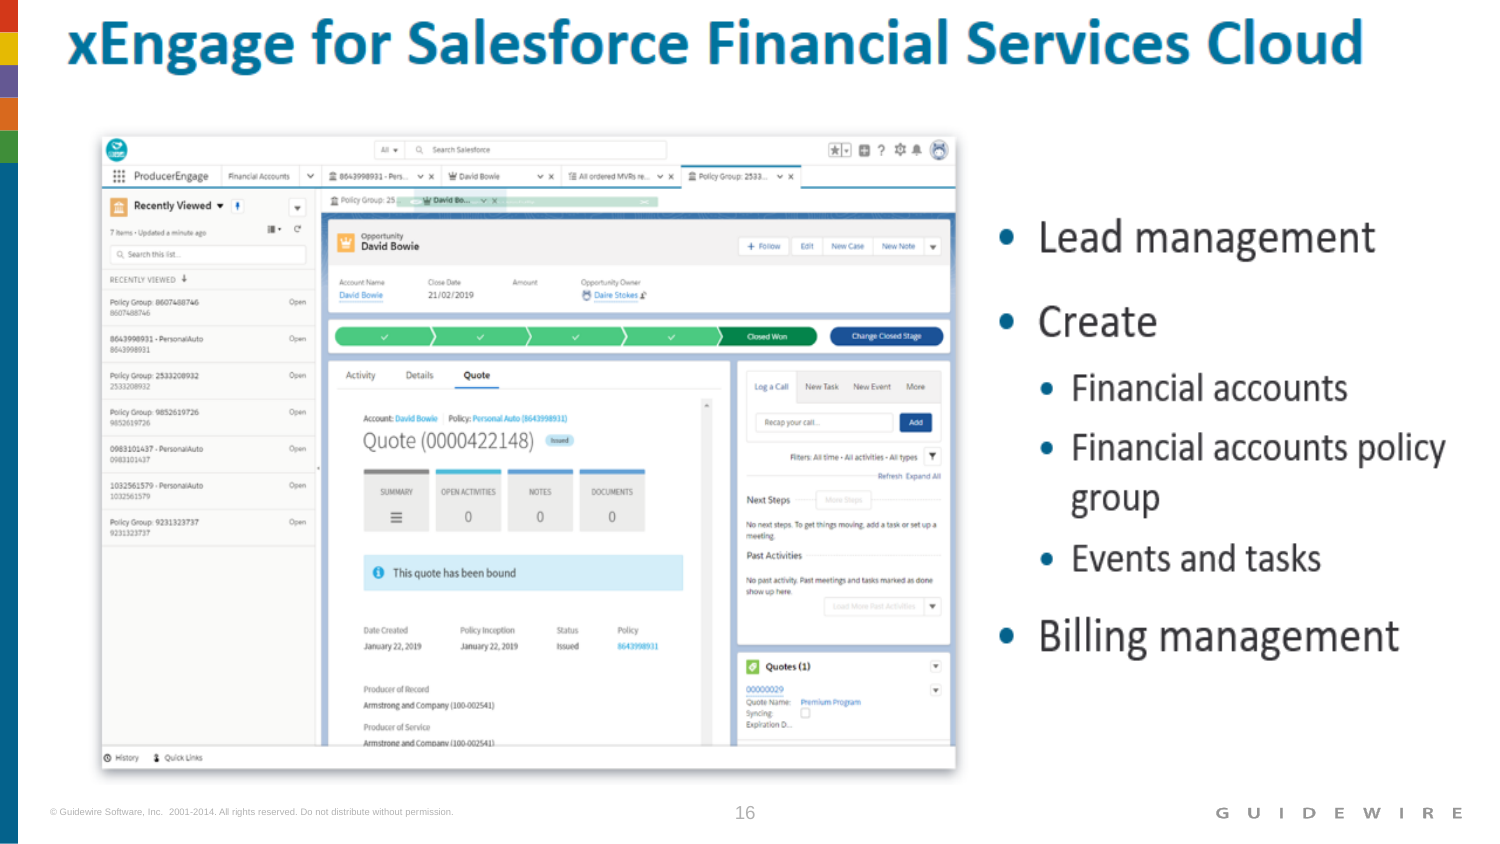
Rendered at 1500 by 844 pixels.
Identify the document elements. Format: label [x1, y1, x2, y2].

picture [50, 5, 1386, 96]
picture [86, 113, 977, 785]
picture [975, 198, 1474, 701]
picture [1215, 805, 1480, 822]
